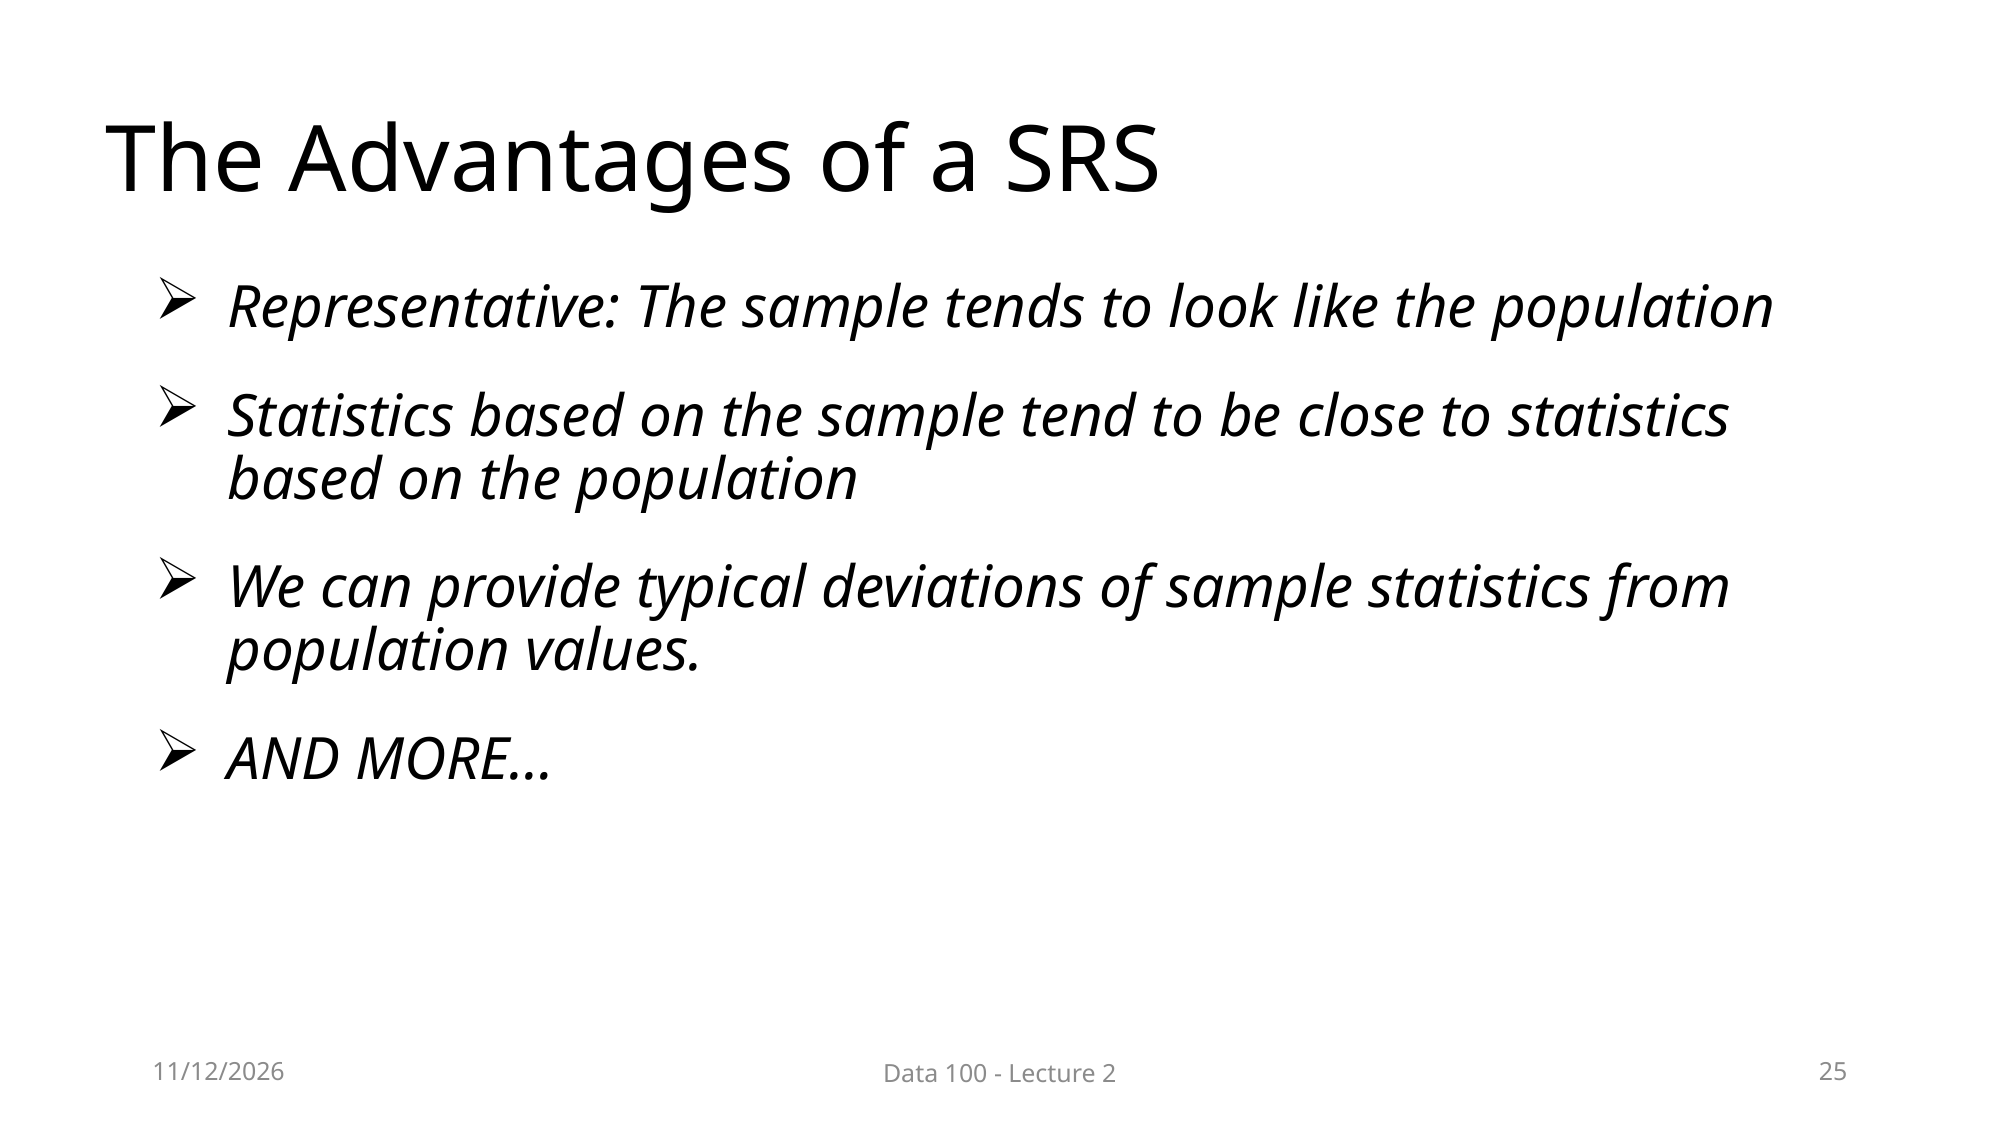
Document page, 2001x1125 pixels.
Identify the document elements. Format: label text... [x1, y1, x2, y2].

slide_number 25 [1412, 1042, 1863, 1103]
footer Data 100 - Lecture 2 [662, 1042, 1338, 1103]
title The Advantages of a SRS [90, 52, 1863, 271]
list Representative: The sample tends to look like the population Statistics based on the sample tend to be close to statistics based on the population We can provide typical deviations of sample statistics from population values. AND MORE… [137, 270, 1863, 1024]
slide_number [137, 1042, 588, 1103]
